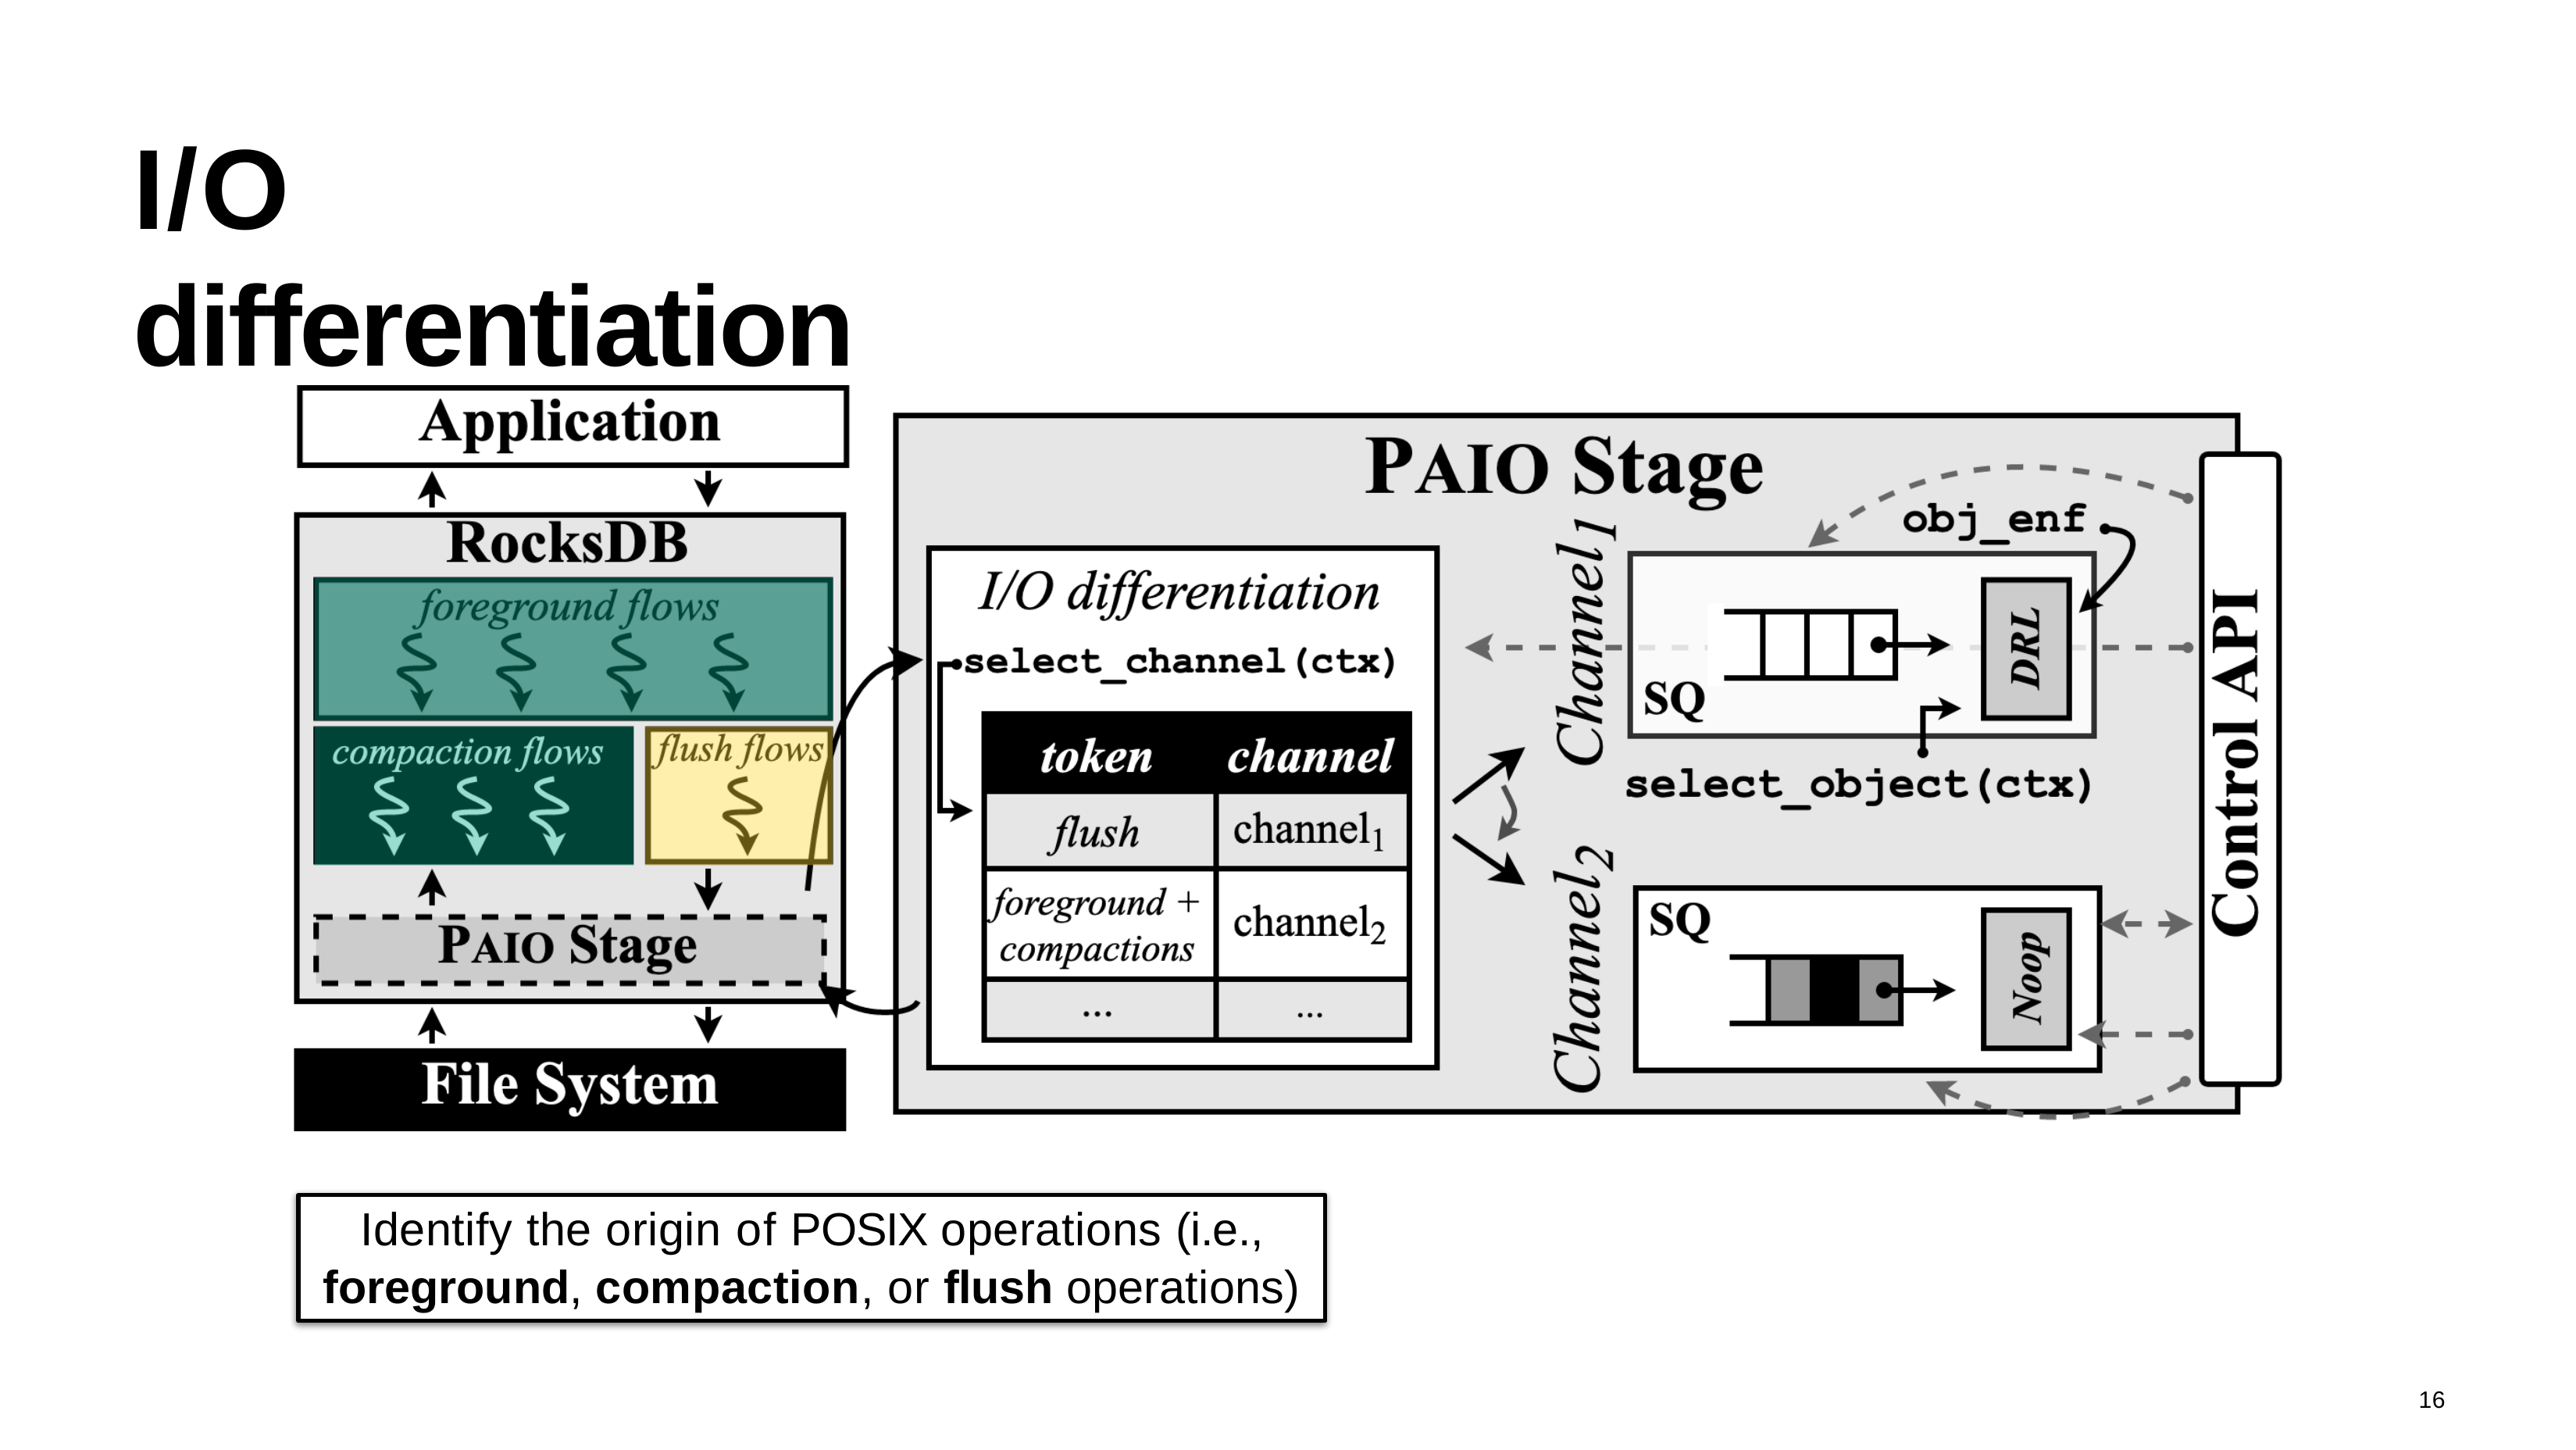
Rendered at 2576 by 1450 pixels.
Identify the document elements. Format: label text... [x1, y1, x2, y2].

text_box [289, 1188, 1335, 1333]
title I/O differentiation [130, 113, 1044, 389]
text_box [291, 385, 2285, 1132]
slide_number 16 [2414, 1384, 2451, 1450]
